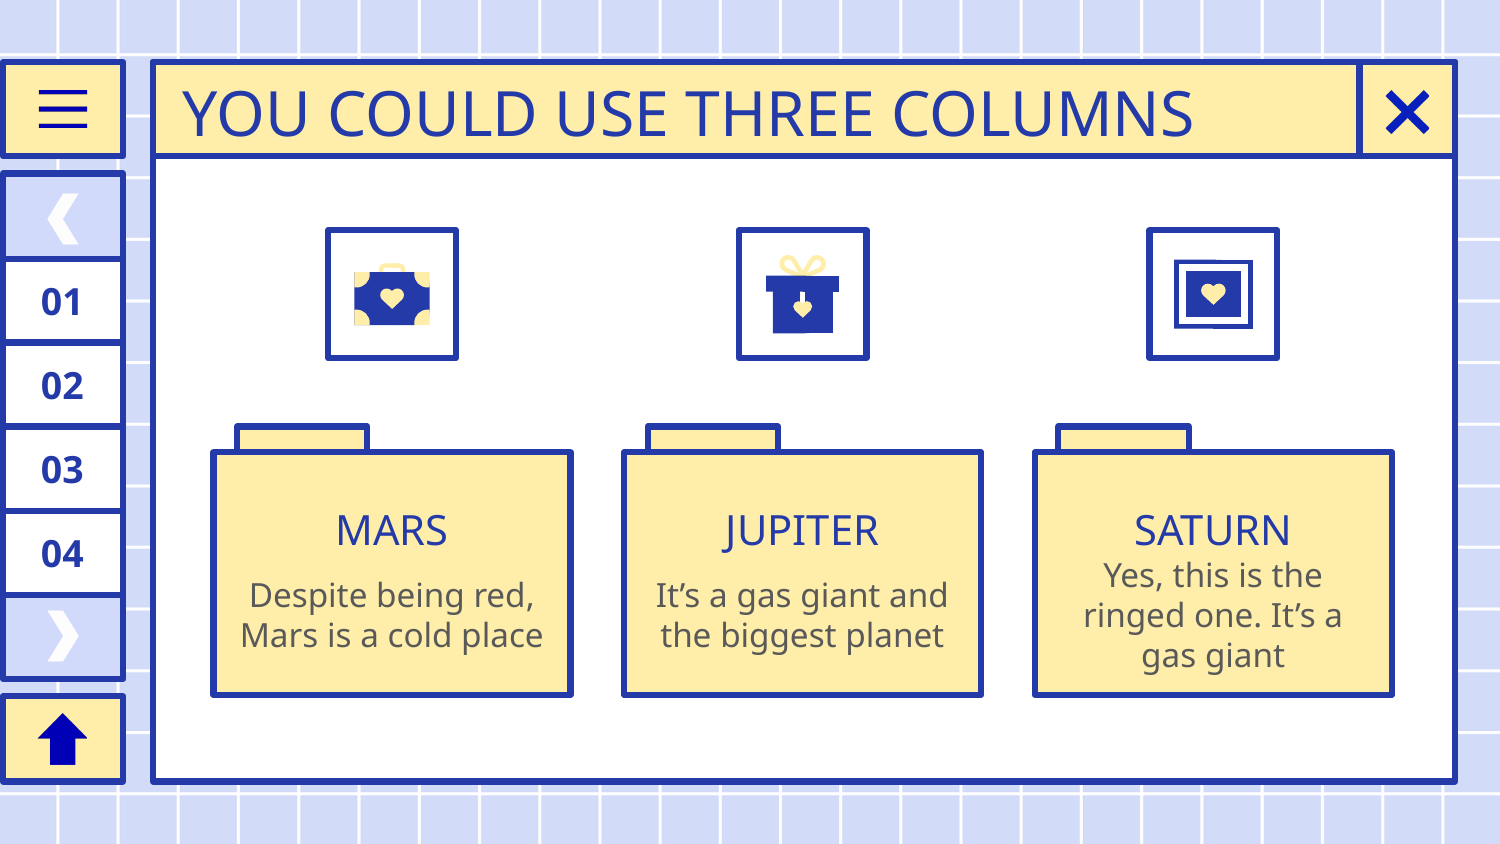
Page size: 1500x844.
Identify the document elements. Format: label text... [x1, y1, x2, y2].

text_box [328, 230, 456, 358]
picture [38, 90, 88, 129]
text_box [1173, 259, 1253, 329]
picture [38, 193, 88, 245]
title YOU COULD USE THREE COLUMNS [182, 64, 1318, 159]
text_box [354, 262, 431, 326]
text_box 04 [20, 533, 104, 572]
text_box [623, 426, 982, 696]
text_box 02 [20, 365, 104, 403]
picture [0, 0, 1500, 844]
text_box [1034, 426, 1393, 696]
picture [38, 610, 88, 662]
text_box 03 [20, 449, 104, 487]
picture [37, 713, 88, 765]
text_box 01 [20, 281, 104, 319]
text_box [765, 254, 840, 334]
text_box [213, 426, 571, 696]
text_box [1149, 230, 1278, 358]
text_box [738, 230, 867, 358]
